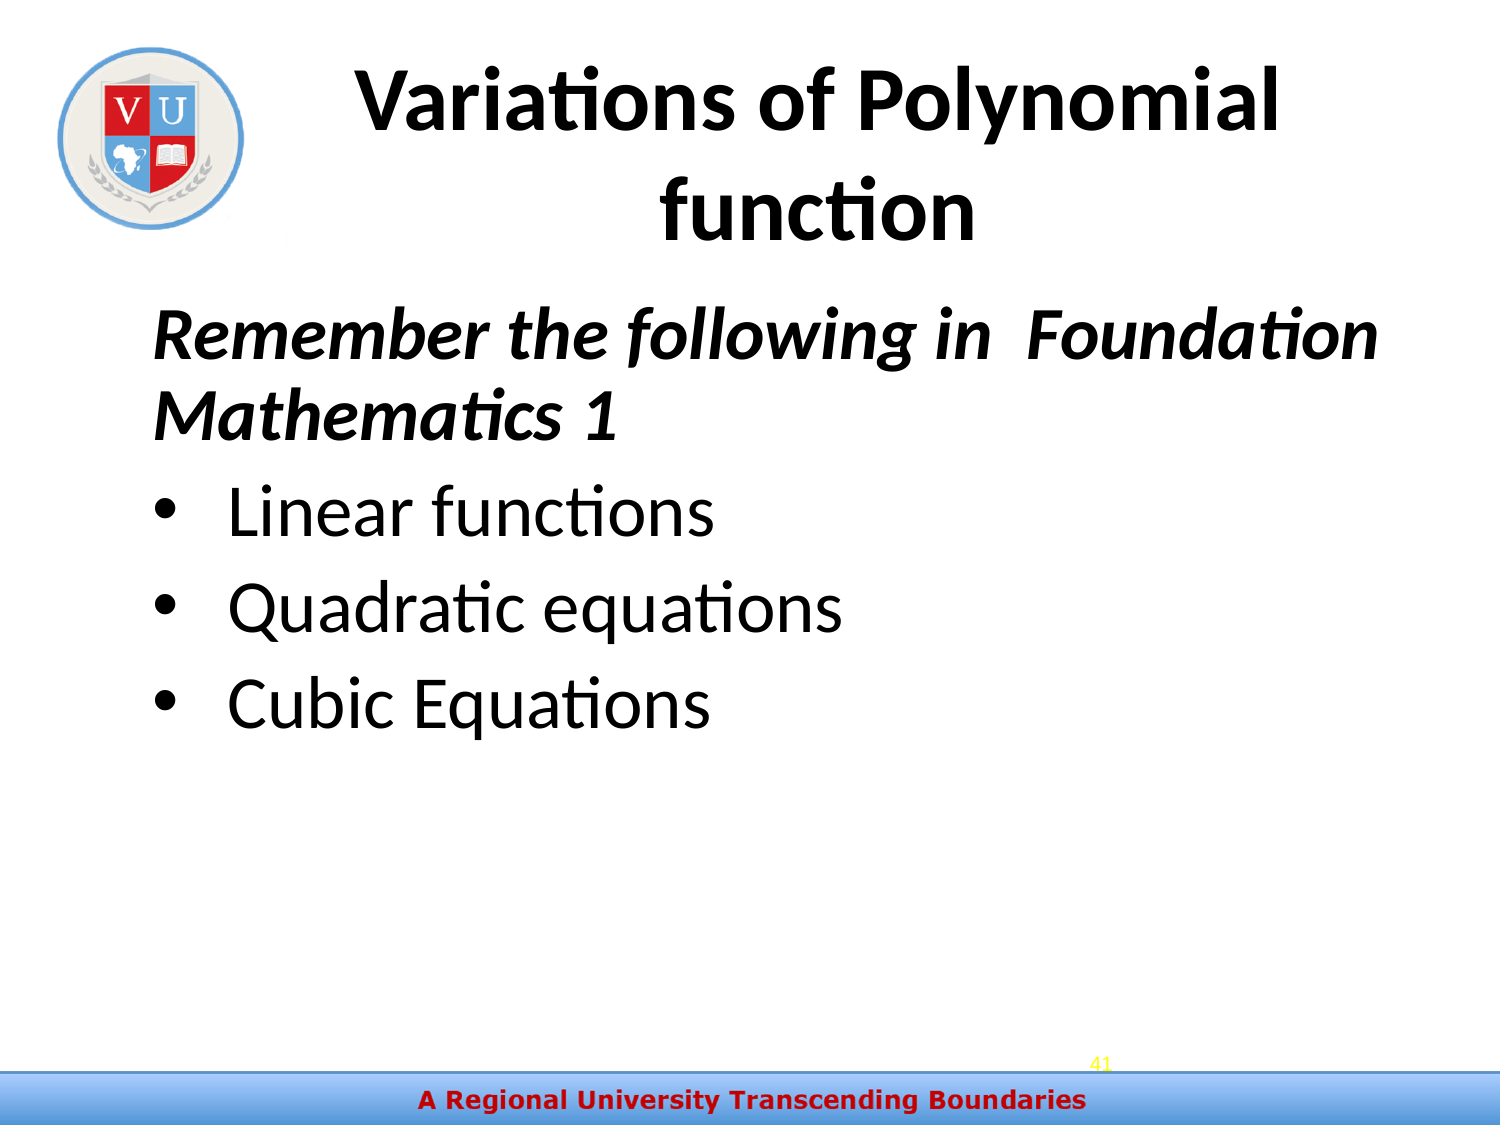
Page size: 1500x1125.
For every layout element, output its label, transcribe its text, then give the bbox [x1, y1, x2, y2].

text_box Variations of Polynomial function [212, 55, 1425, 243]
list Remember the following in Foundation Mathematics 1 Linear functions Quadratic equations Cubic Equations [137, 287, 1500, 1047]
slide_number 41 [1074, 1047, 1425, 1103]
picture [0, 0, 1500, 1125]
